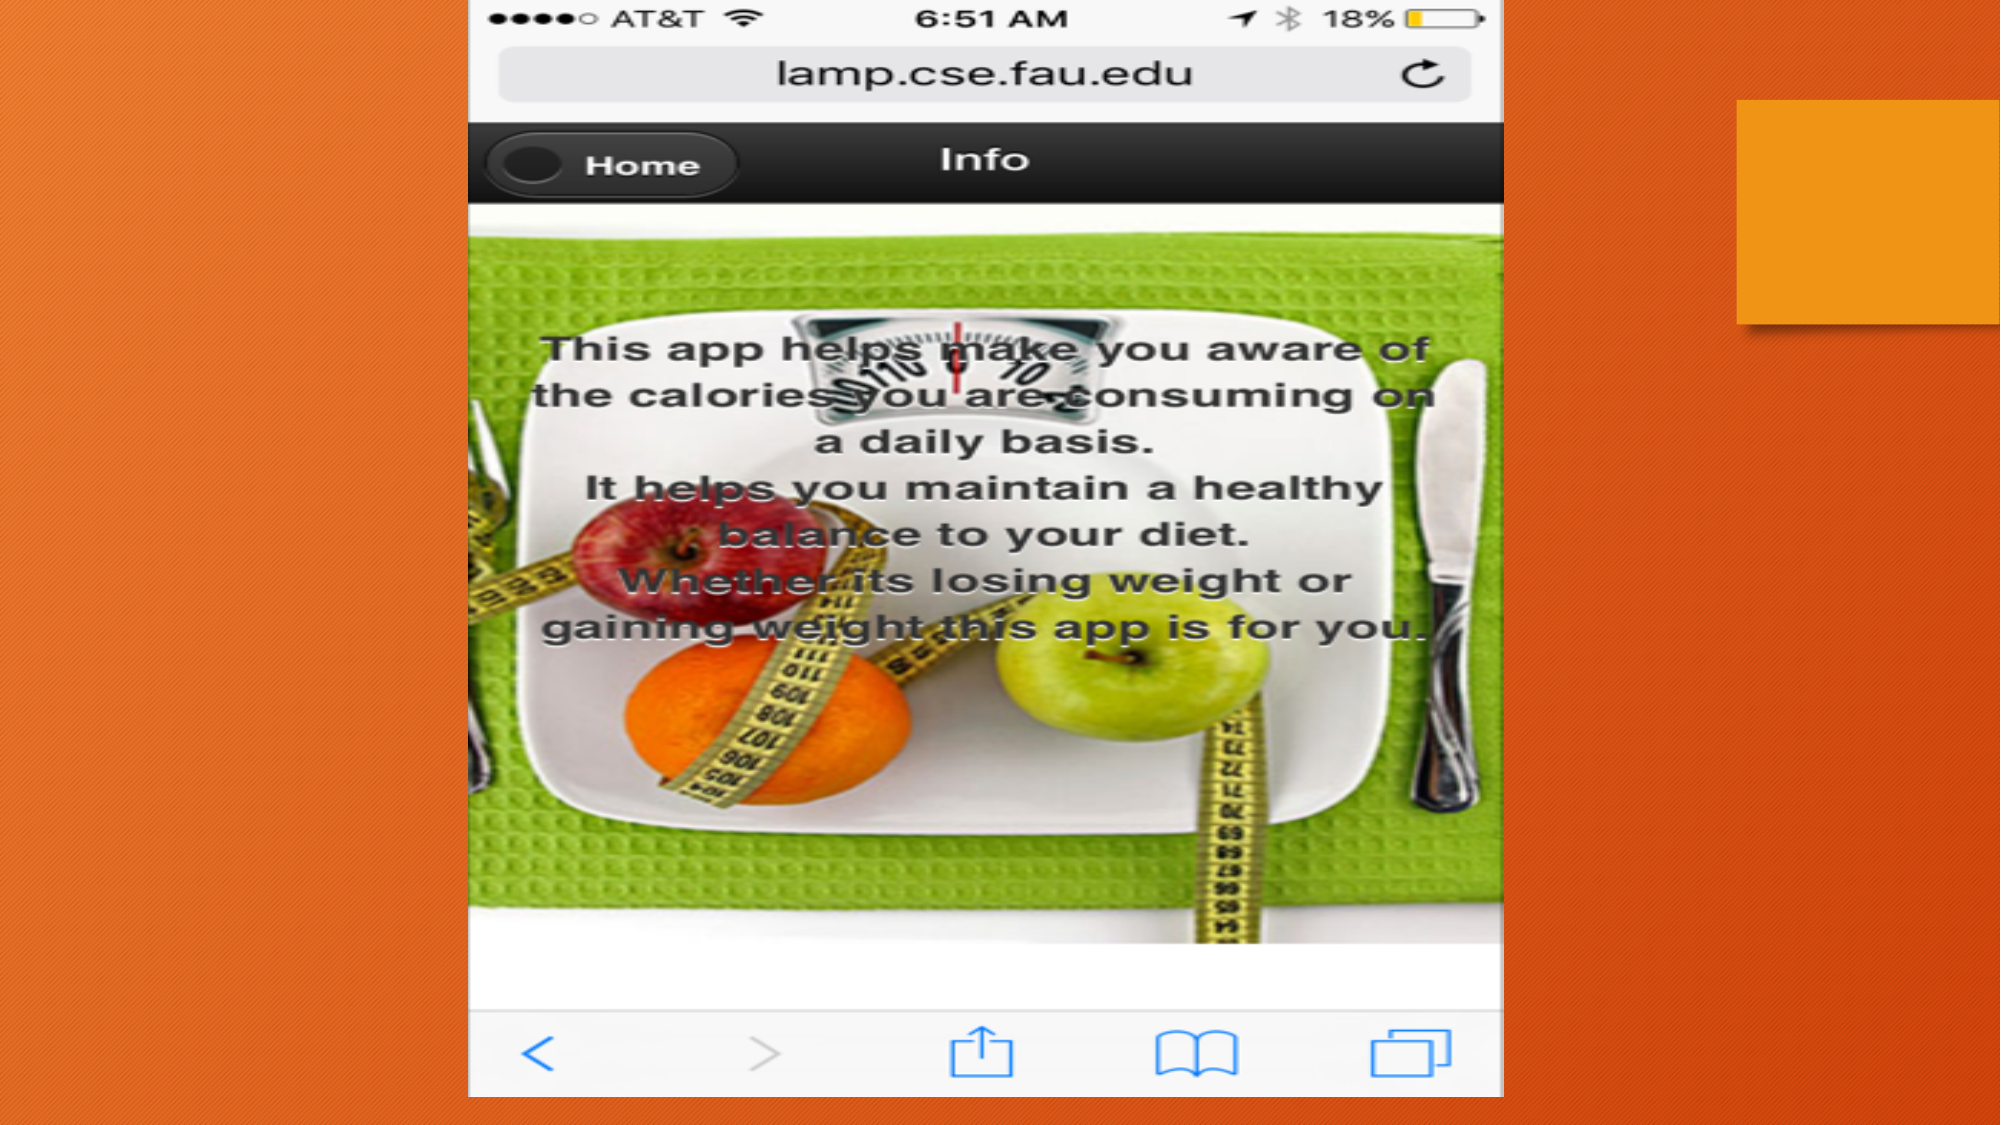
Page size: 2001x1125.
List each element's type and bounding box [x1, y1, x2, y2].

picture [468, 0, 1504, 1098]
picture [1736, 325, 2000, 347]
